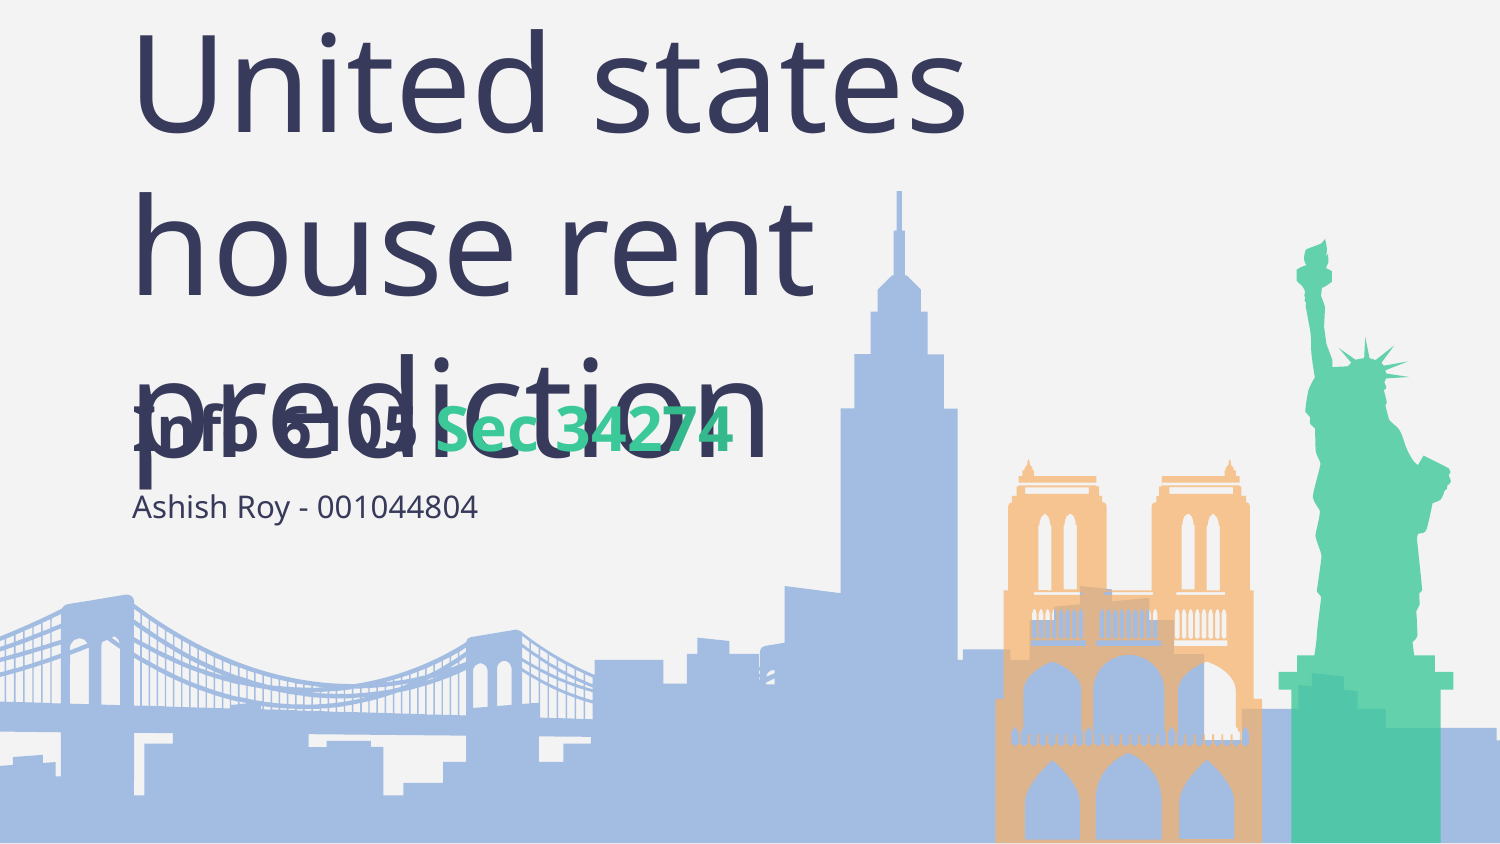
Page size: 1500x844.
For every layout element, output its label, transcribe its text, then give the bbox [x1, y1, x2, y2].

subtitle Info 6105 Sec 34274 [116, 364, 806, 480]
subtitle Ashish Roy - 001044804 [116, 480, 806, 531]
title United states house rent prediction [113, 61, 1068, 421]
